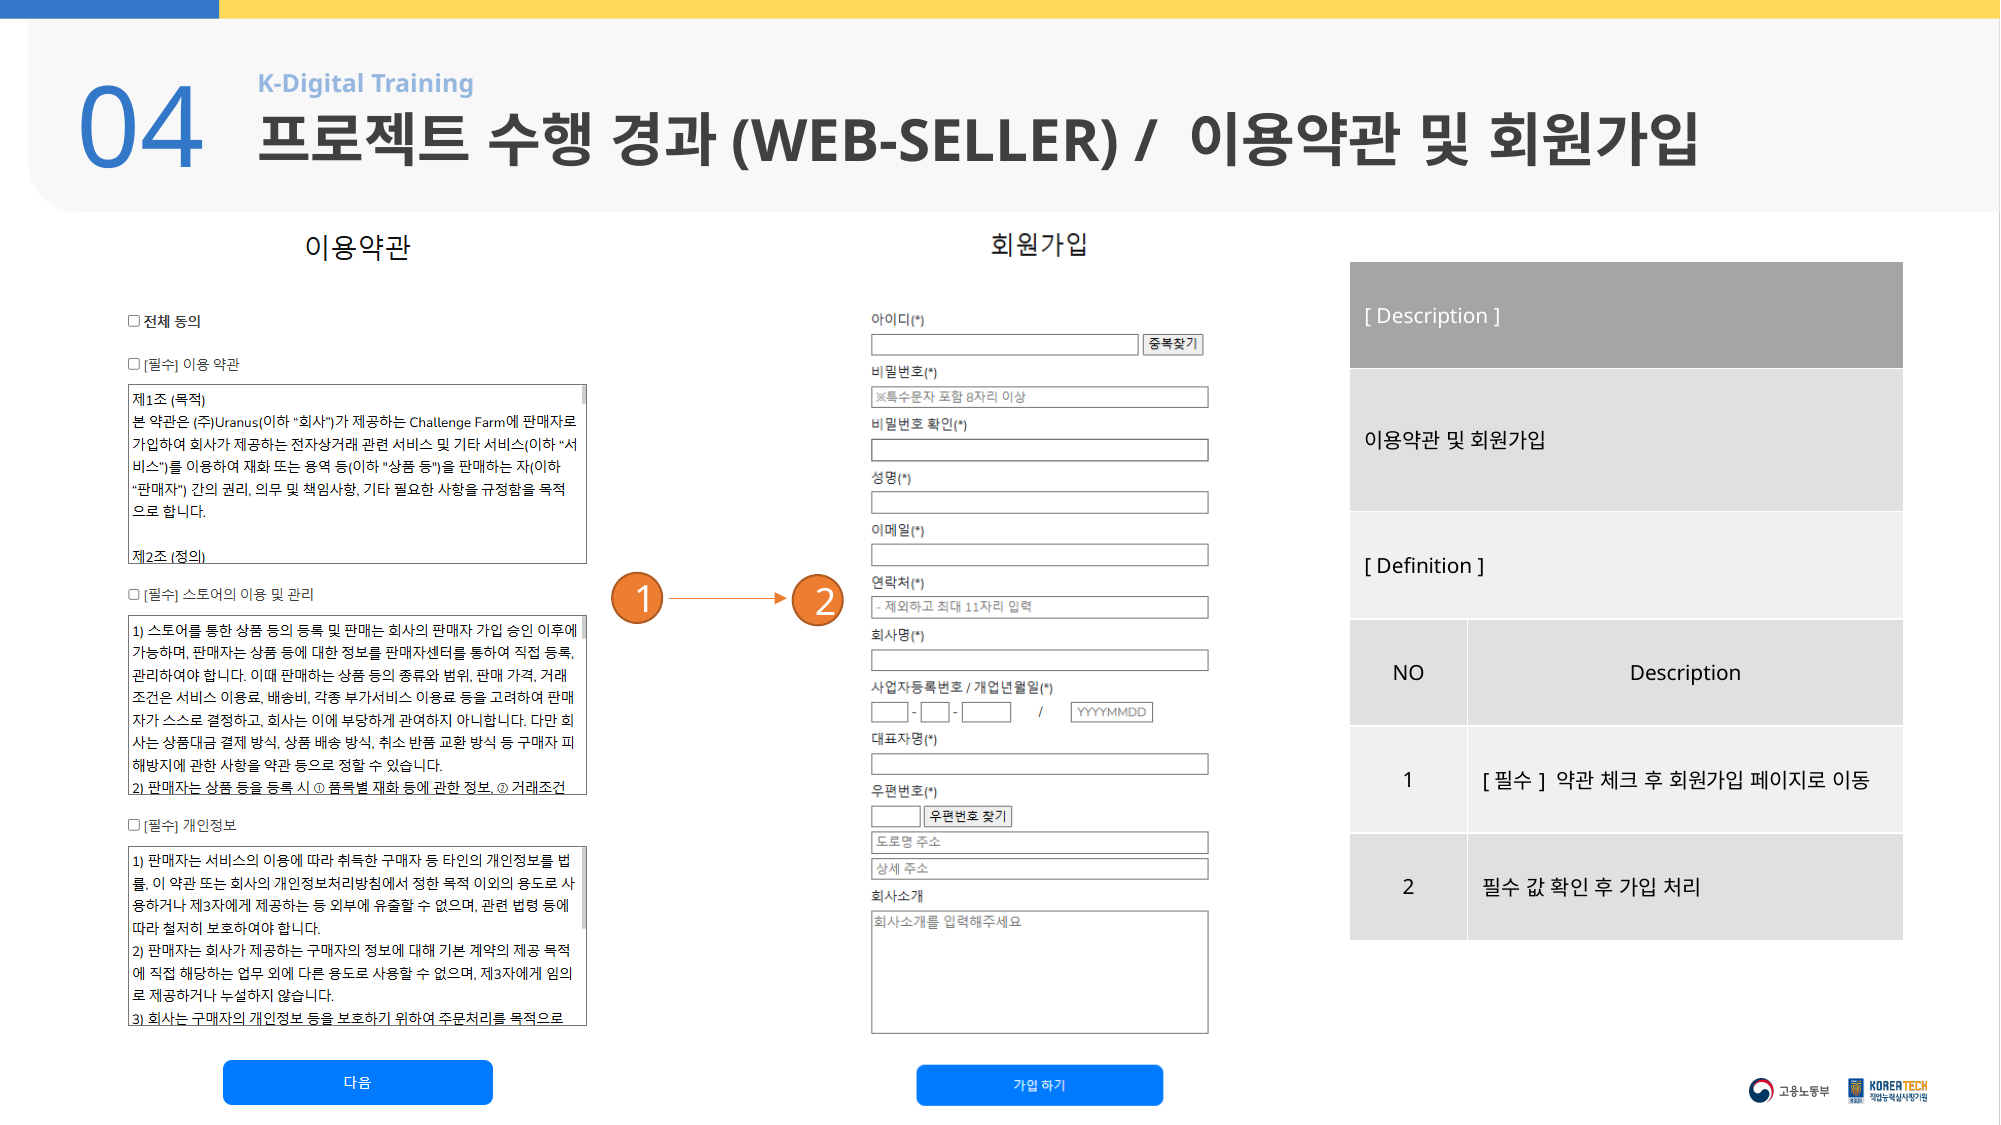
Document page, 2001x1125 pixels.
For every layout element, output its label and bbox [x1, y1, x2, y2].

text_box [1749, 1078, 1927, 1104]
picture [0, 0, 2000, 1125]
text_box [61, 54, 1849, 191]
